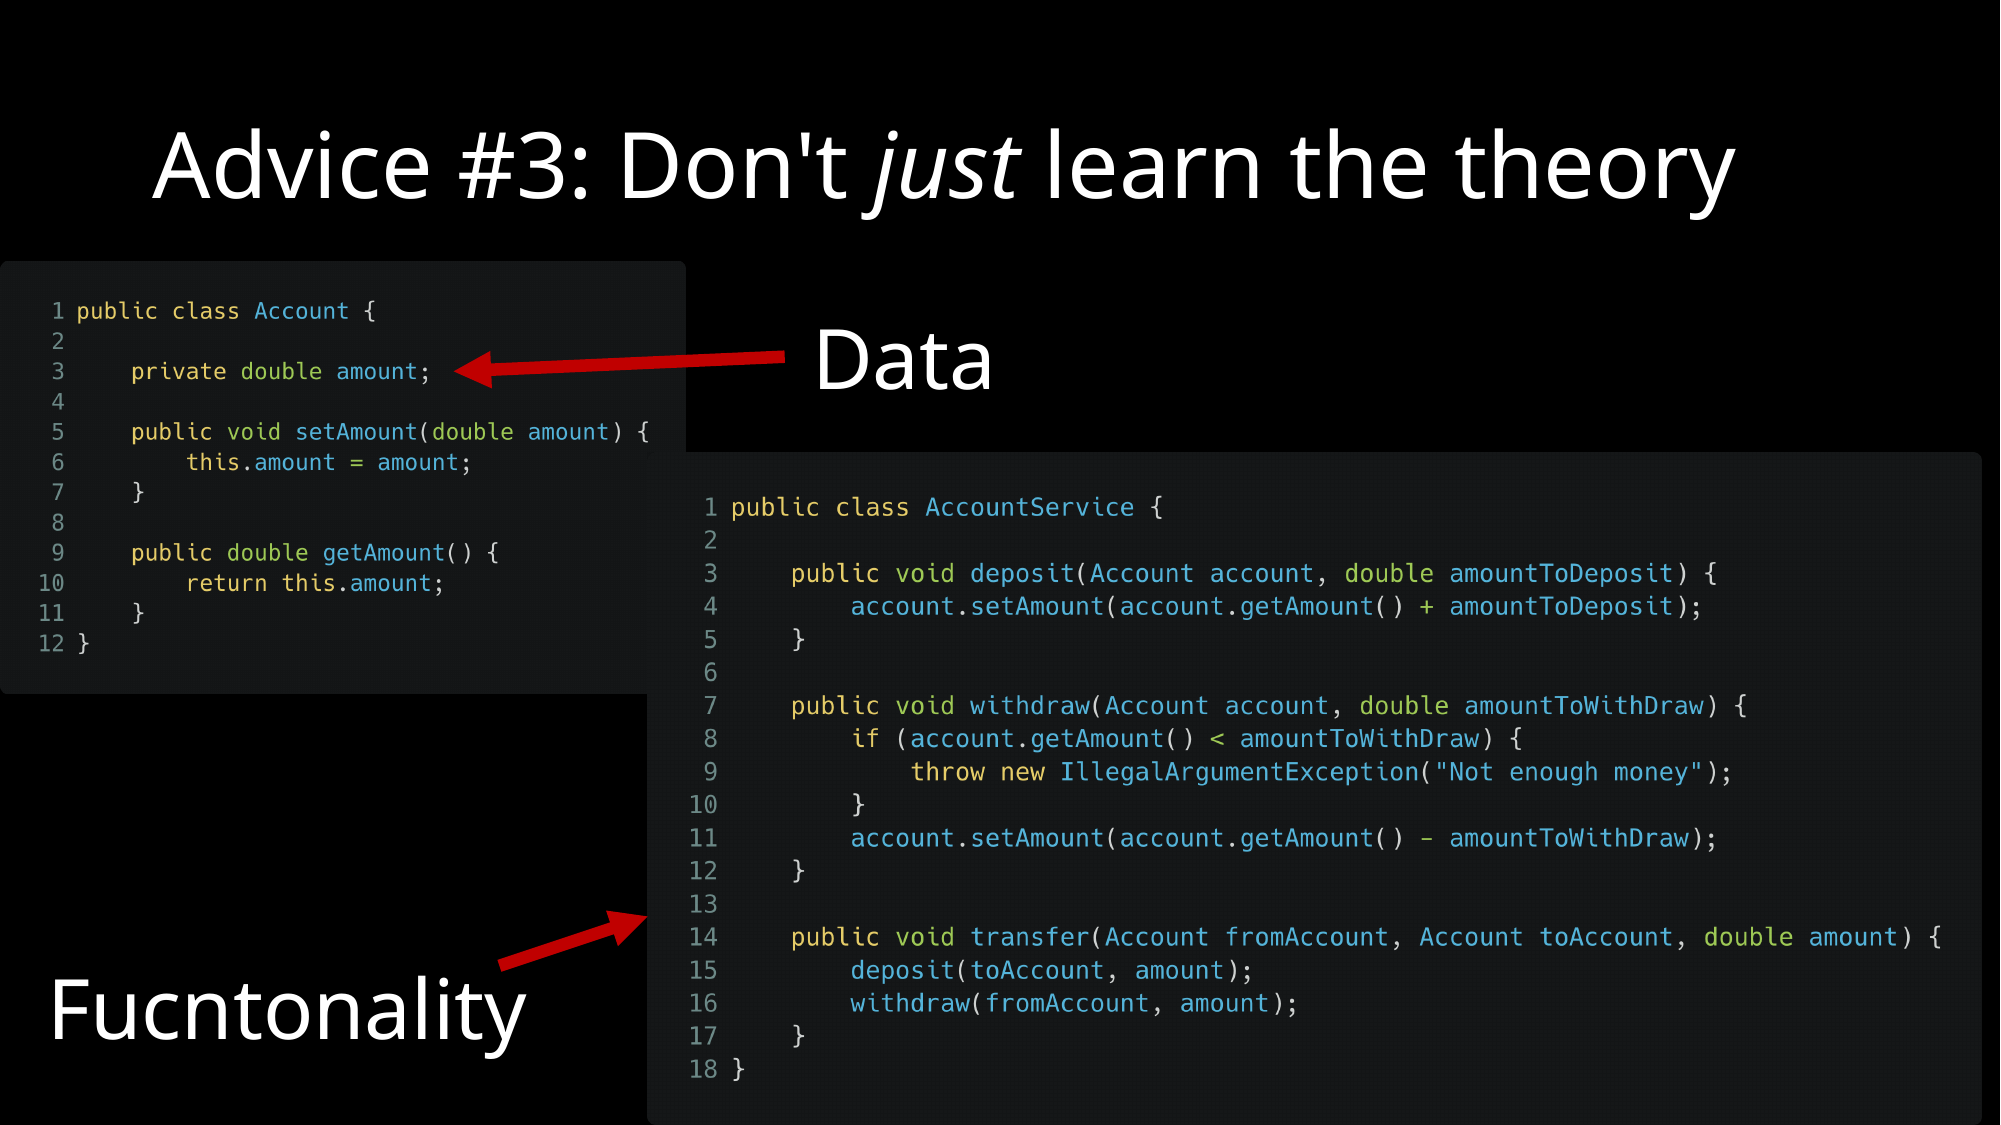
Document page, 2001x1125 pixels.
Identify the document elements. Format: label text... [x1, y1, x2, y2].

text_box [453, 356, 785, 372]
text_box Data [797, 298, 1012, 414]
text_box Fucntonality [32, 948, 543, 1064]
picture [0, 261, 1982, 1125]
title Advice #3: Don't just learn the theory [137, 59, 1863, 278]
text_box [499, 916, 648, 966]
